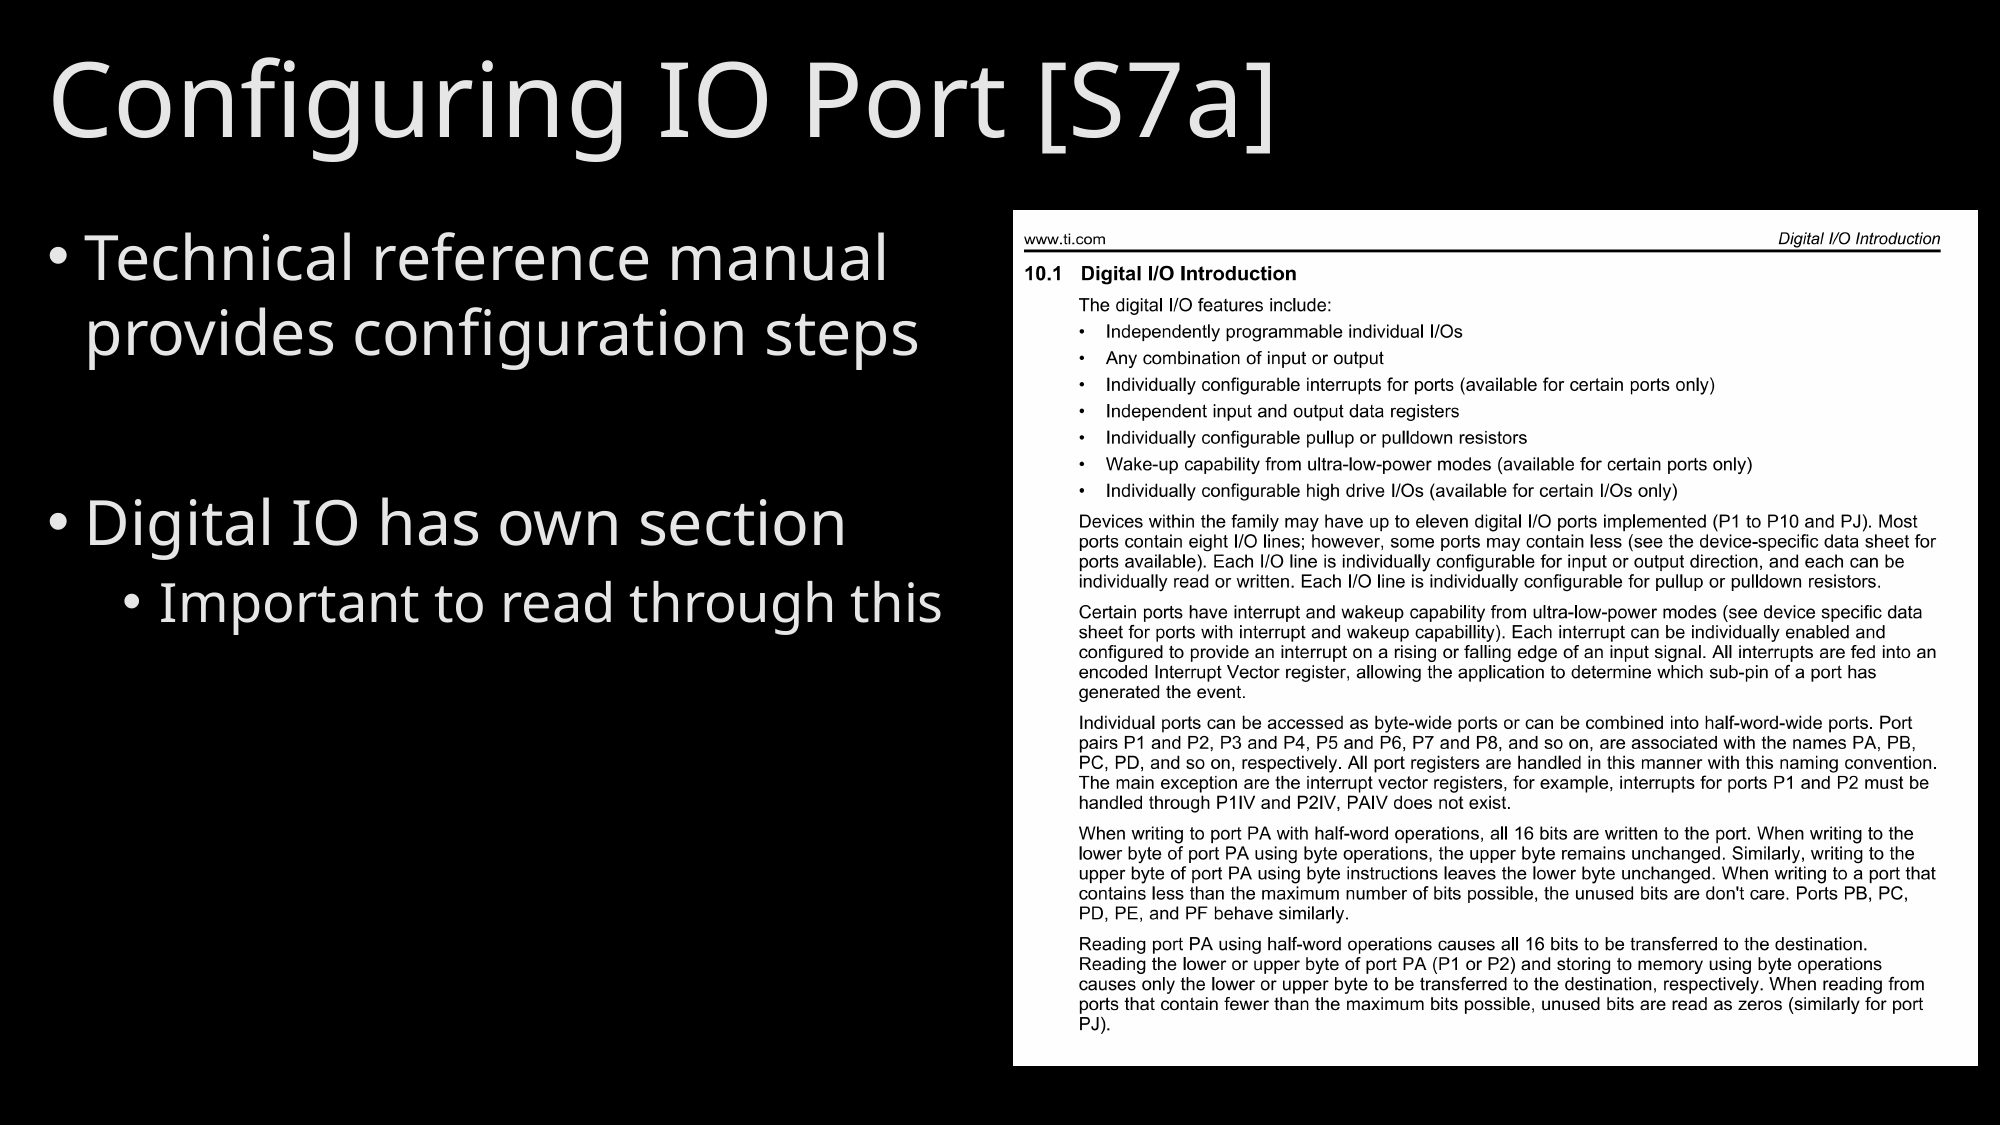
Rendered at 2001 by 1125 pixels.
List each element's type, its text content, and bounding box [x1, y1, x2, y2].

picture [1013, 210, 1978, 1067]
title Configuring IO Port [S7a] [32, 31, 1966, 177]
list Technical reference manual provides configuration steps Digital IO has own section Important to read through this [32, 210, 974, 703]
